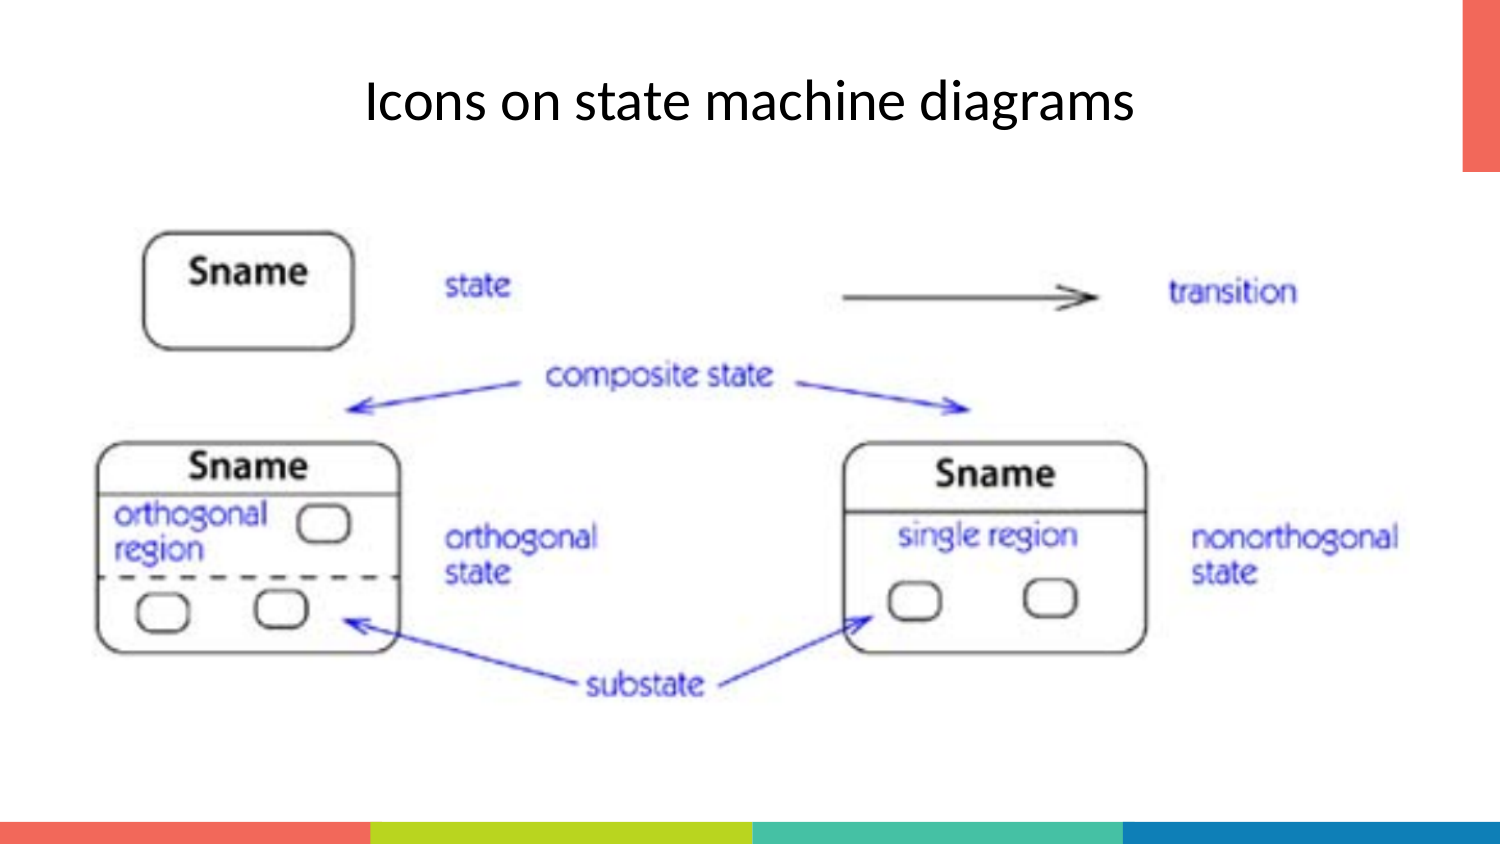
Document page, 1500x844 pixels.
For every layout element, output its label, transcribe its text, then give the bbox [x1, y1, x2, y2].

picture [62, 212, 1410, 723]
title Icons on state machine diagrams [75, 33, 1425, 160]
